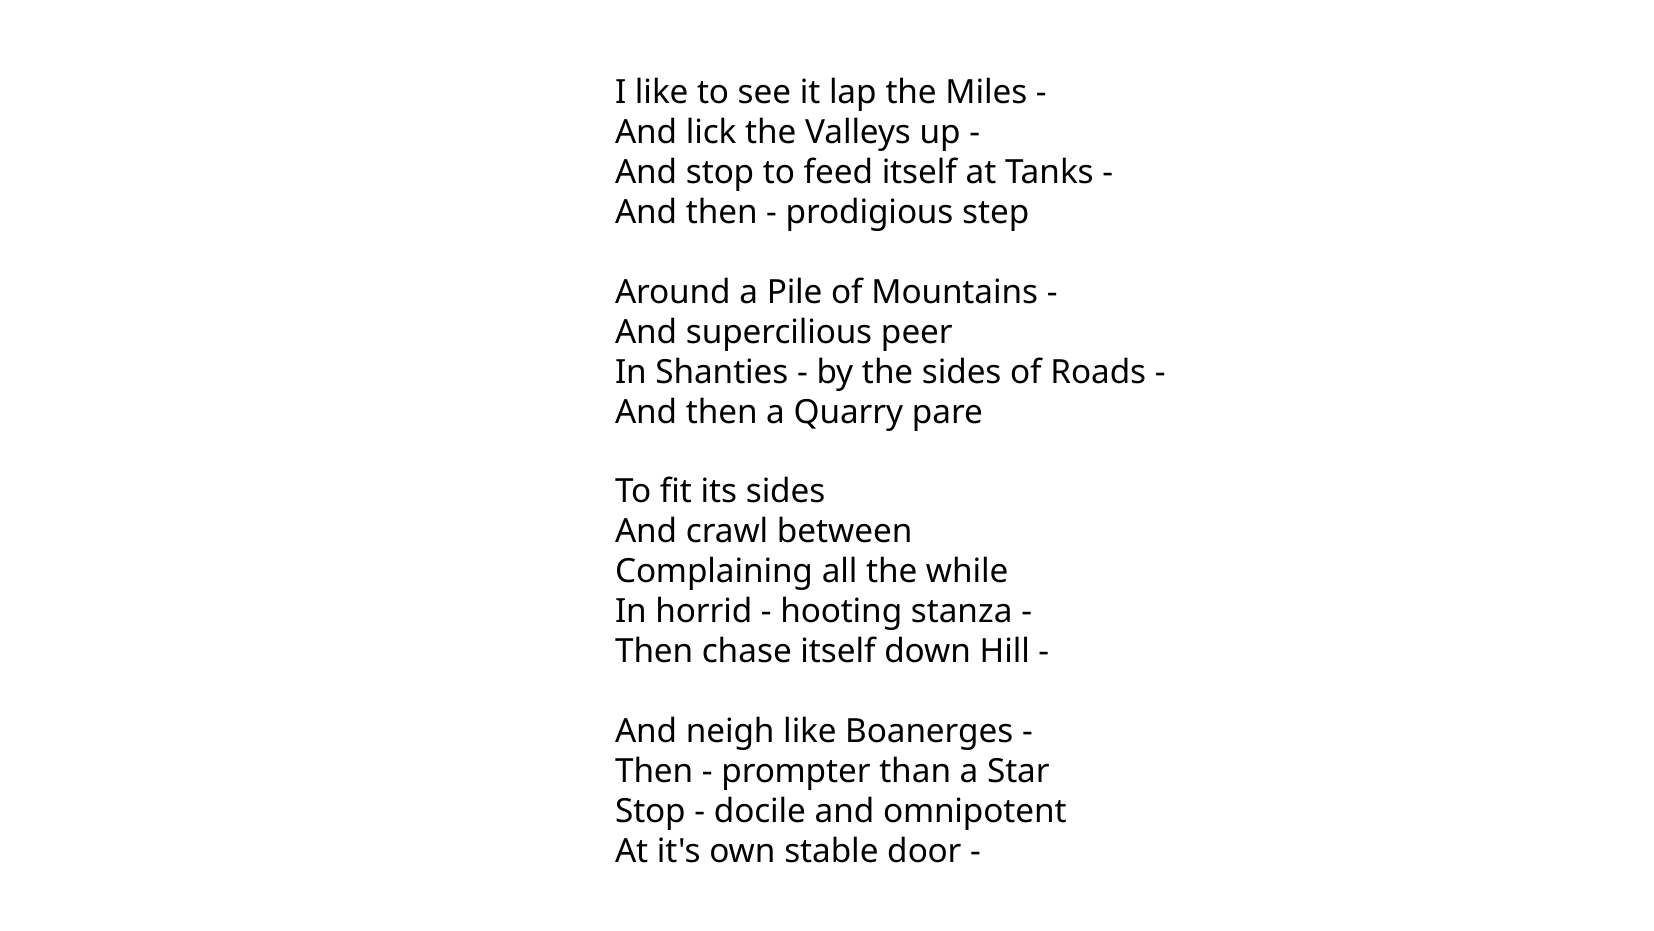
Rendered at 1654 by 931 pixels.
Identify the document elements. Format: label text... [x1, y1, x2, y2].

text_box I like to see it lap the Miles - And lick the Valleys up - And stop to feed itself at Tanks - And then - prodigious step Around a Pile of Mountains - And supercilious peer In Shanties - by the sides of Roads - And then a Quarry pare To fit its sides And crawl between Complaining all the while In horrid - hooting stanza - Then chase itself down Hill - And neigh like Boanerges - Then - prompter than a Star Stop - docile and omnipotent At it's own stable door - [614, 66, 1571, 873]
